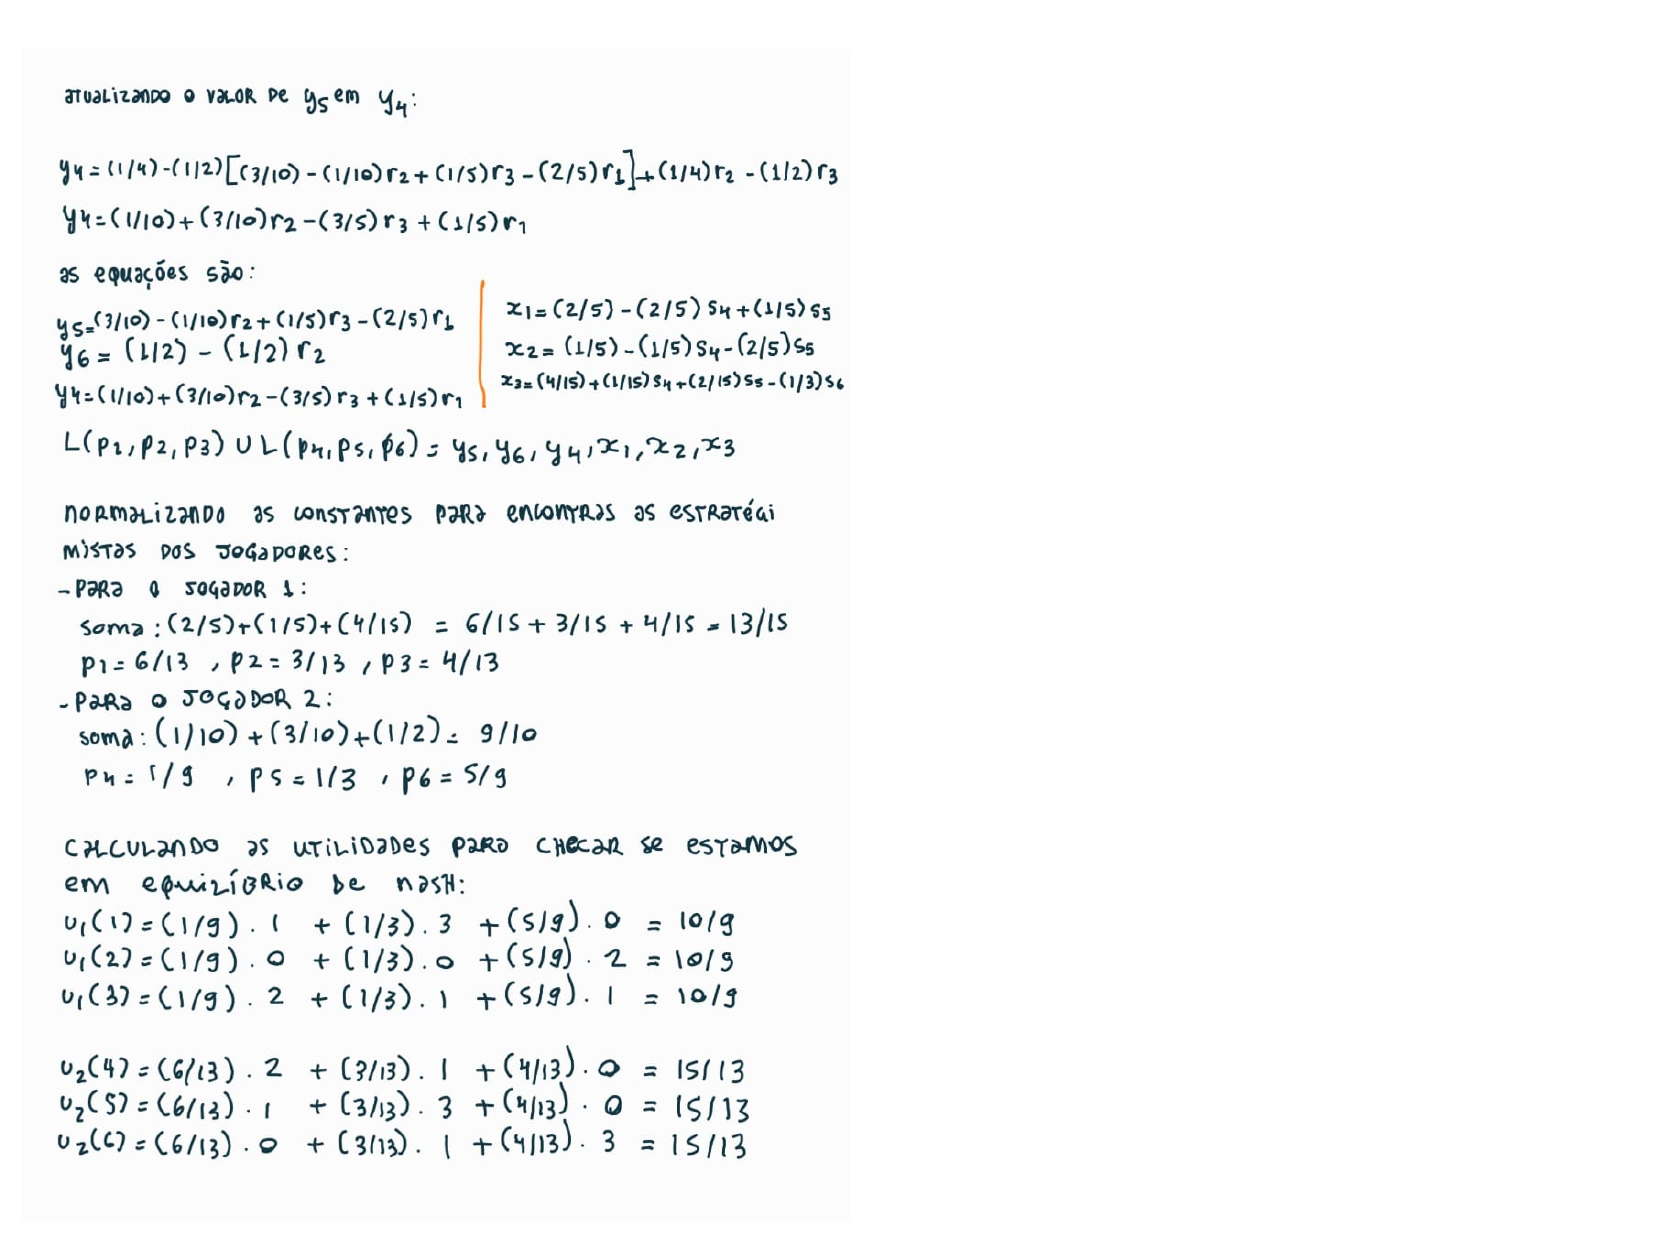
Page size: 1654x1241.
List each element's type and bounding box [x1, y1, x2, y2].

picture [22, 49, 851, 1221]
